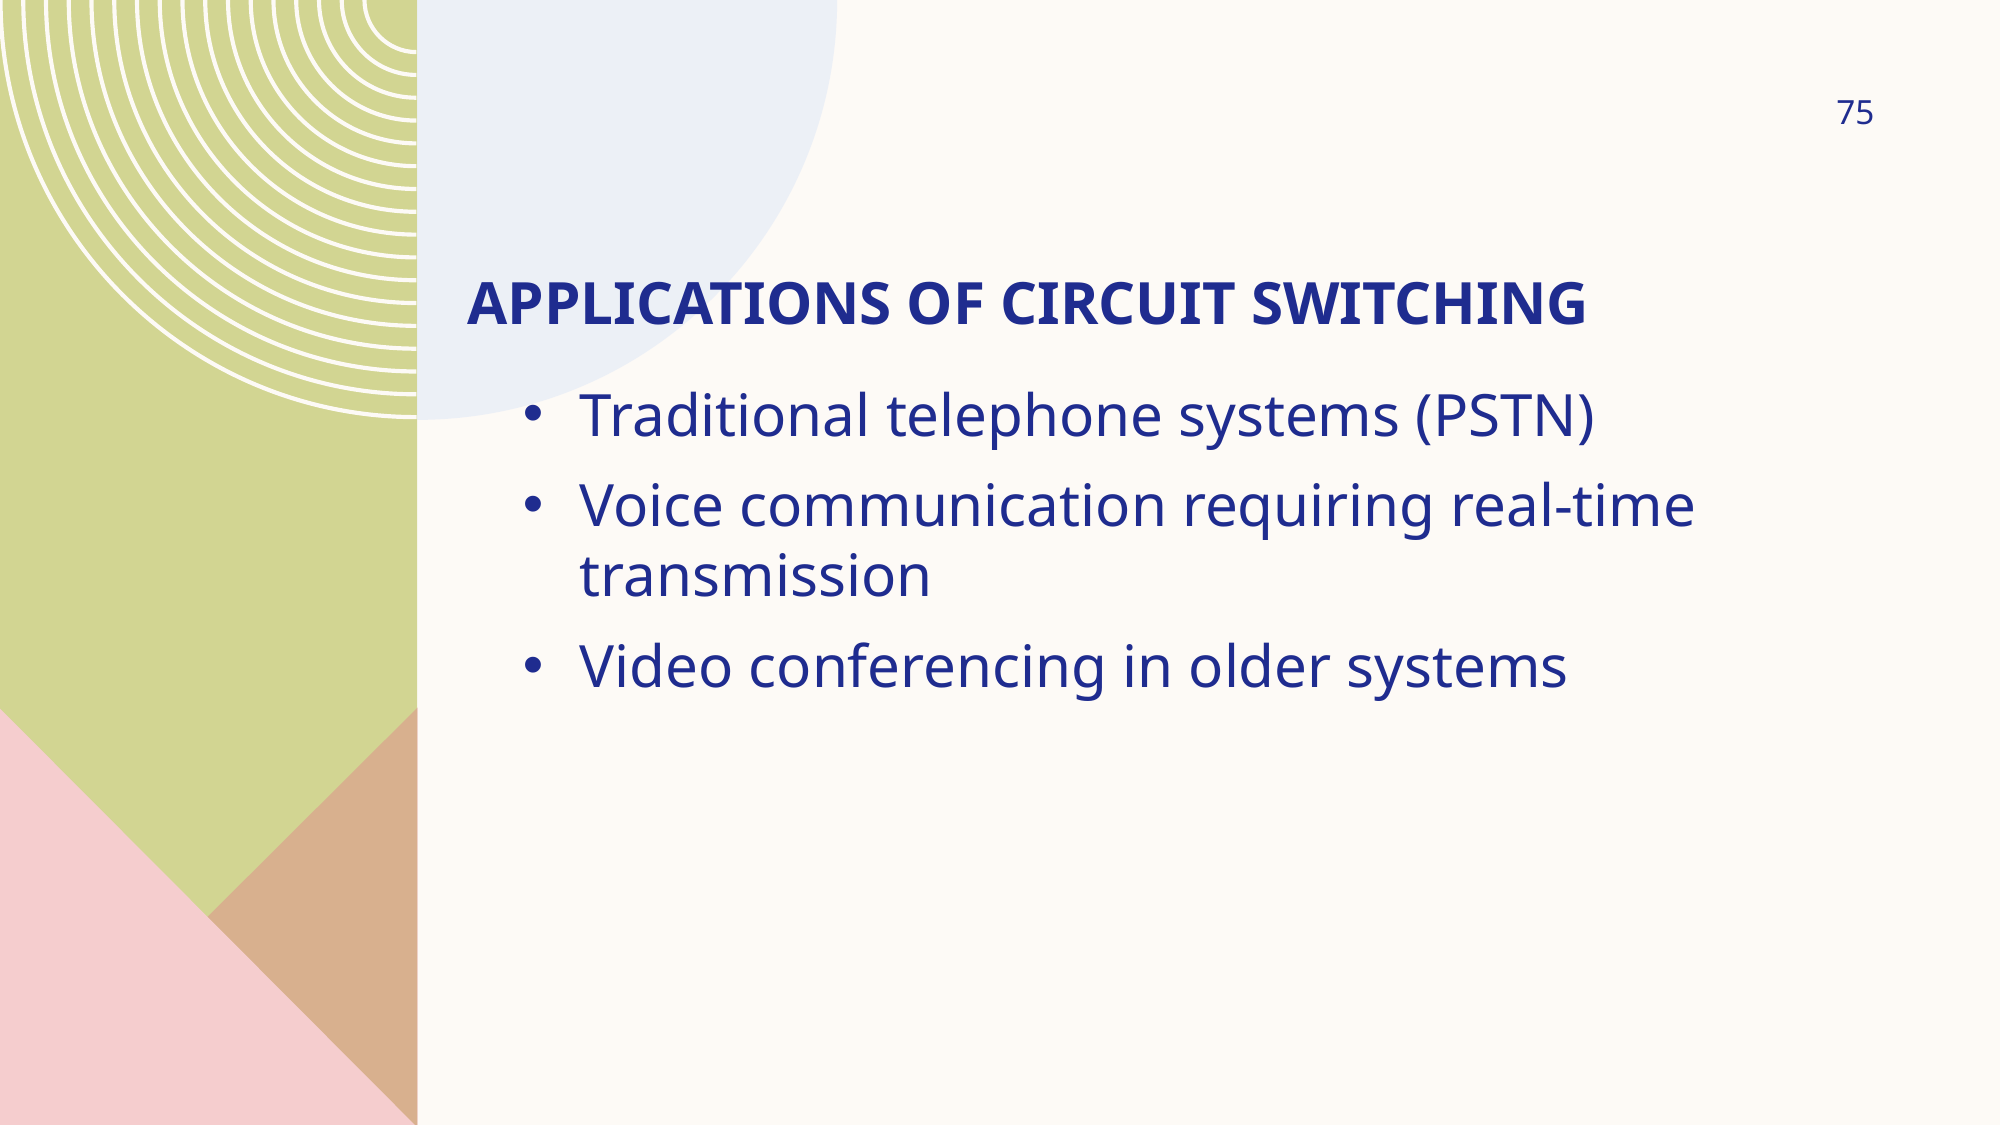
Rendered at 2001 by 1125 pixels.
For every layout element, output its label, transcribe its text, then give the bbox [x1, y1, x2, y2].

list Traditional telephone systems (PSTN) Voice communication requiring real-time transmission Video conferencing in older systems [507, 377, 1875, 1067]
title Applications of Circuit Switching [452, 173, 1875, 337]
slide_number 75 [1699, 75, 1875, 153]
